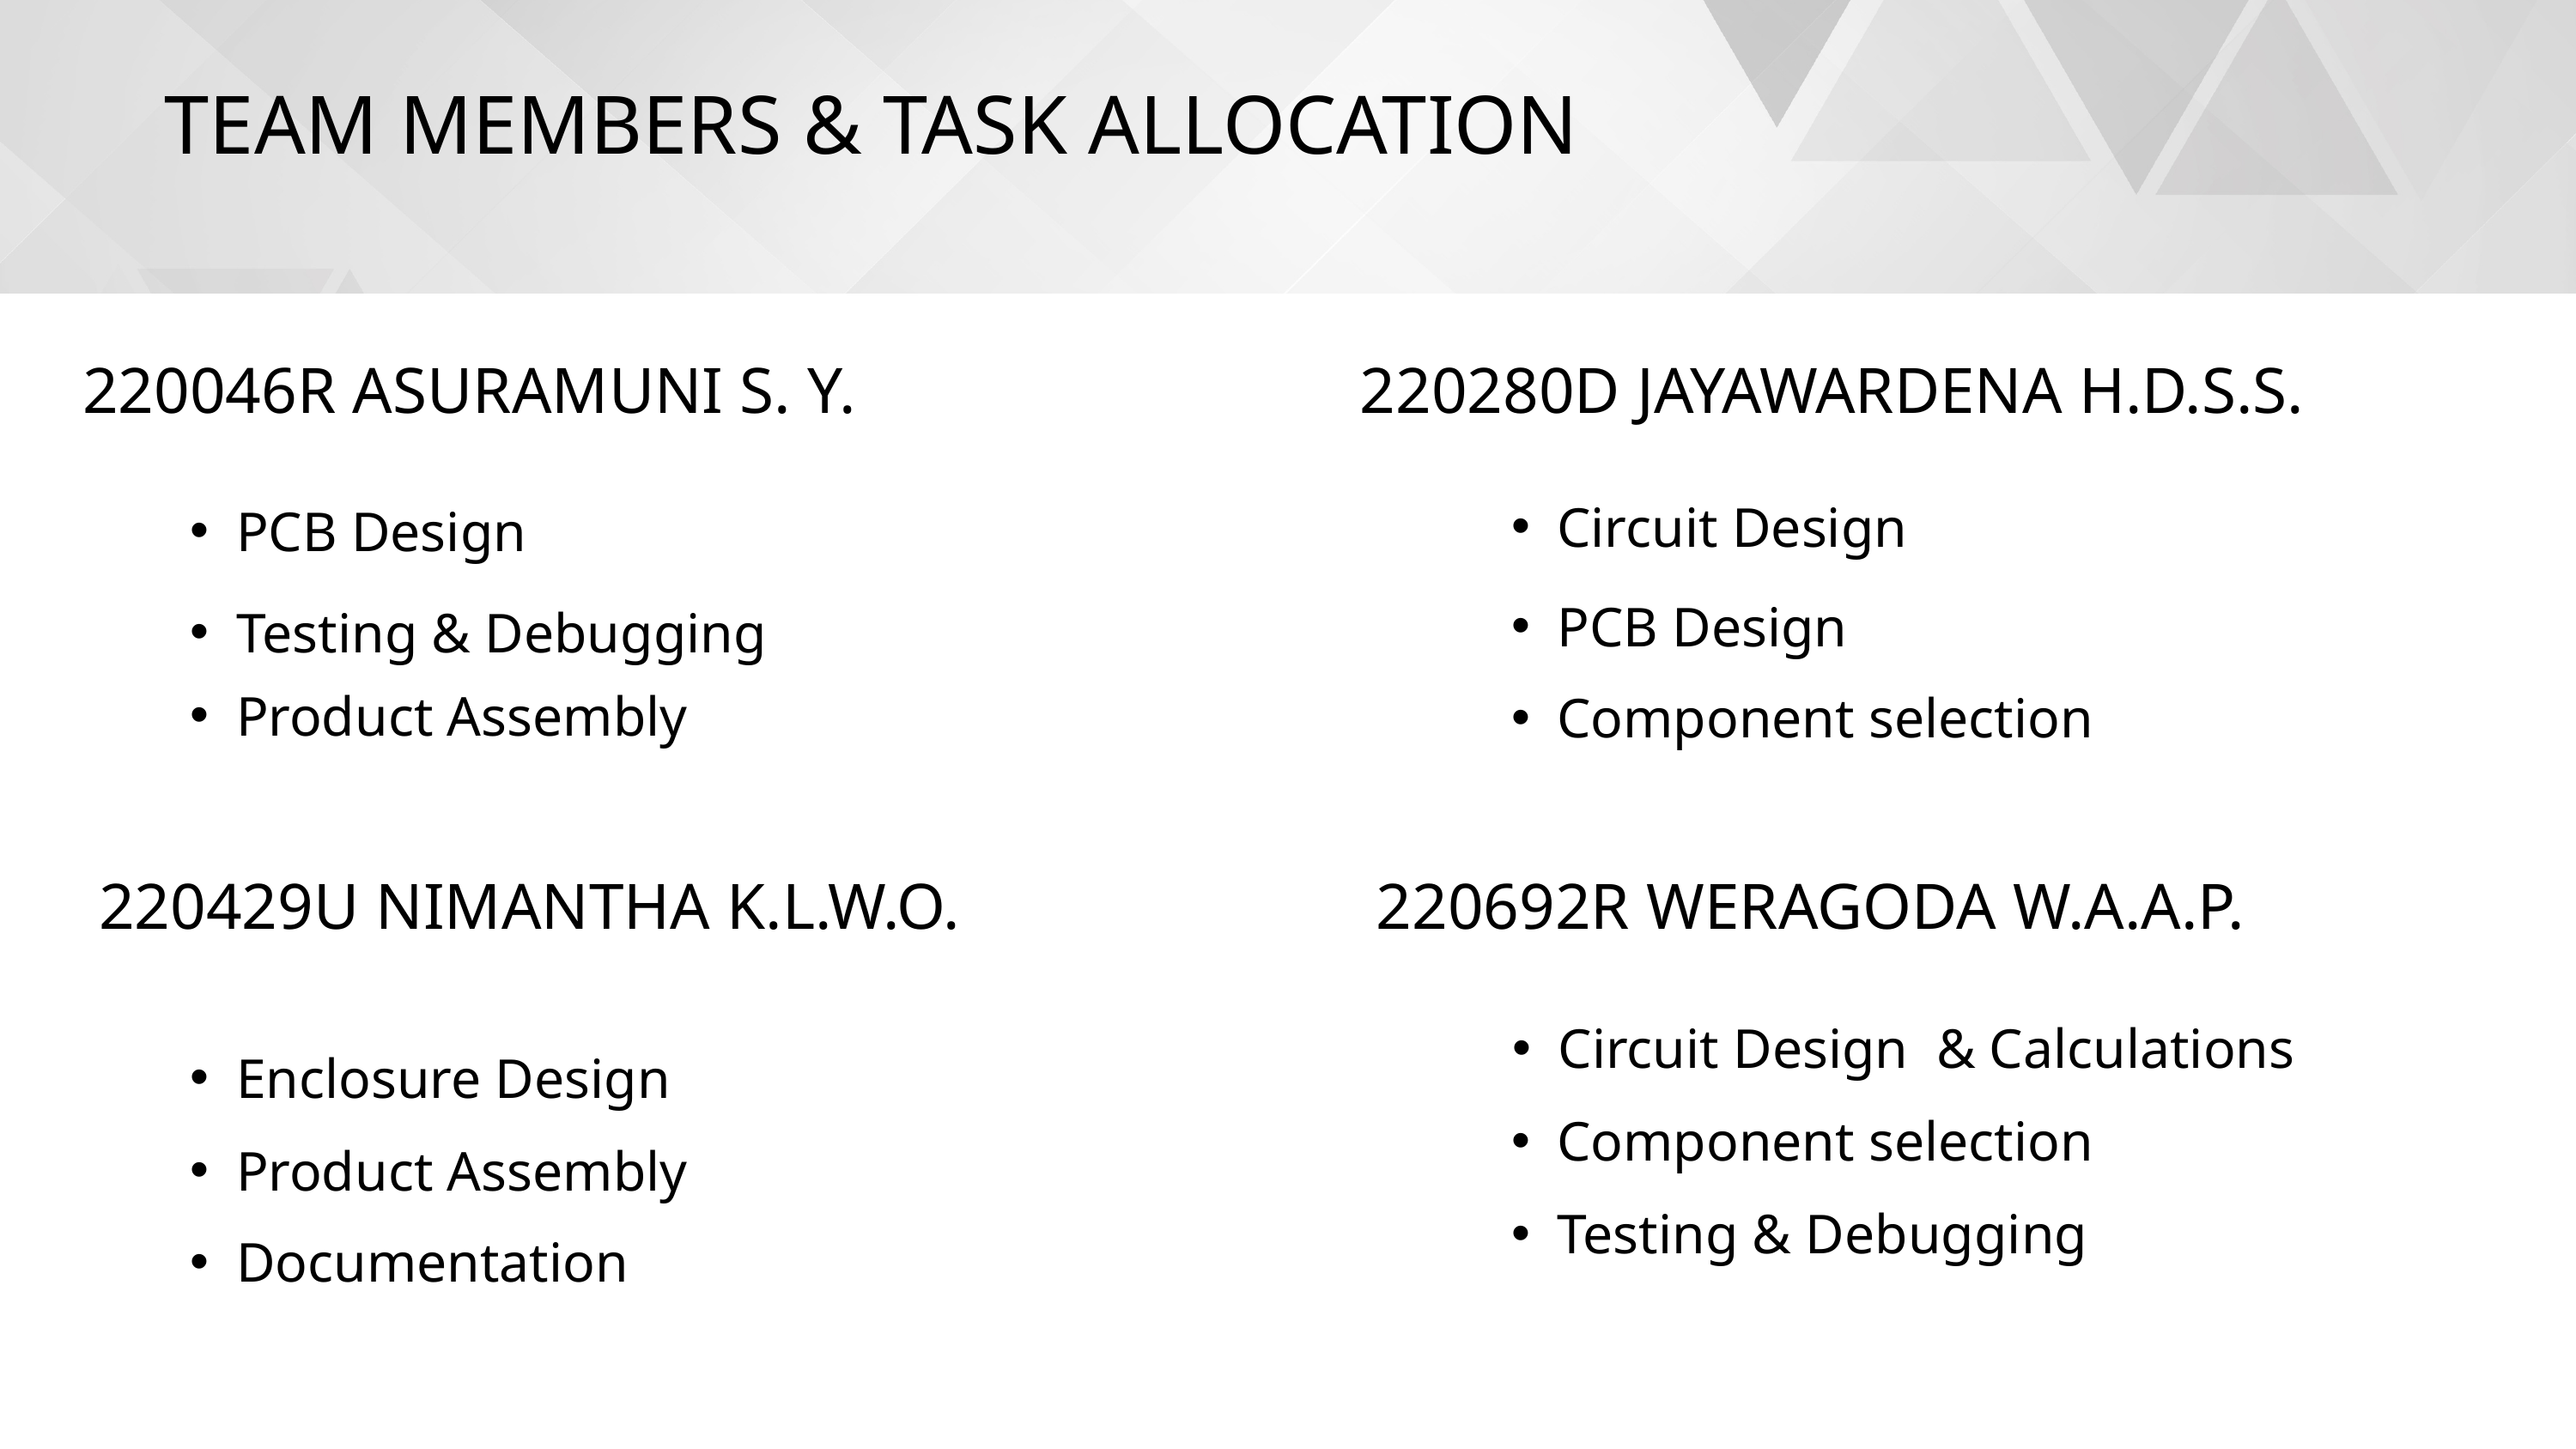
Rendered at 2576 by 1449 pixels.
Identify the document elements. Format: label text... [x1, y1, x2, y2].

text_box Circuit Design & Calculations [1467, 1032, 2351, 1080]
text_box Documentation [144, 1246, 1029, 1294]
text_box 220046R ASURAMUNI S. Y. [82, 371, 966, 426]
text_box 220280D JAYAWARDENA H.D.S.S. [1359, 371, 2391, 426]
text_box Circuit Design [1466, 511, 2067, 558]
text_box Enclosure Design [144, 1062, 1029, 1109]
text_box 220692R WERAGODA W.A.A.P. [1359, 887, 2325, 942]
text_box Testing & Debugging [1466, 1217, 2349, 1265]
text_box Component selection [1466, 1125, 2349, 1173]
text_box PCB Design [1466, 610, 2349, 658]
text_box Component selection [1466, 701, 2349, 749]
text_box 220429U NIMANTHA K.L.W.O. [82, 887, 1288, 942]
text_box Product Assembly [144, 1155, 1029, 1202]
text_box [144, 507, 1029, 756]
text_box [0, 0, 2576, 294]
text_box TEAM MEMBERS & TASK ALLOCATION [164, 100, 2351, 170]
